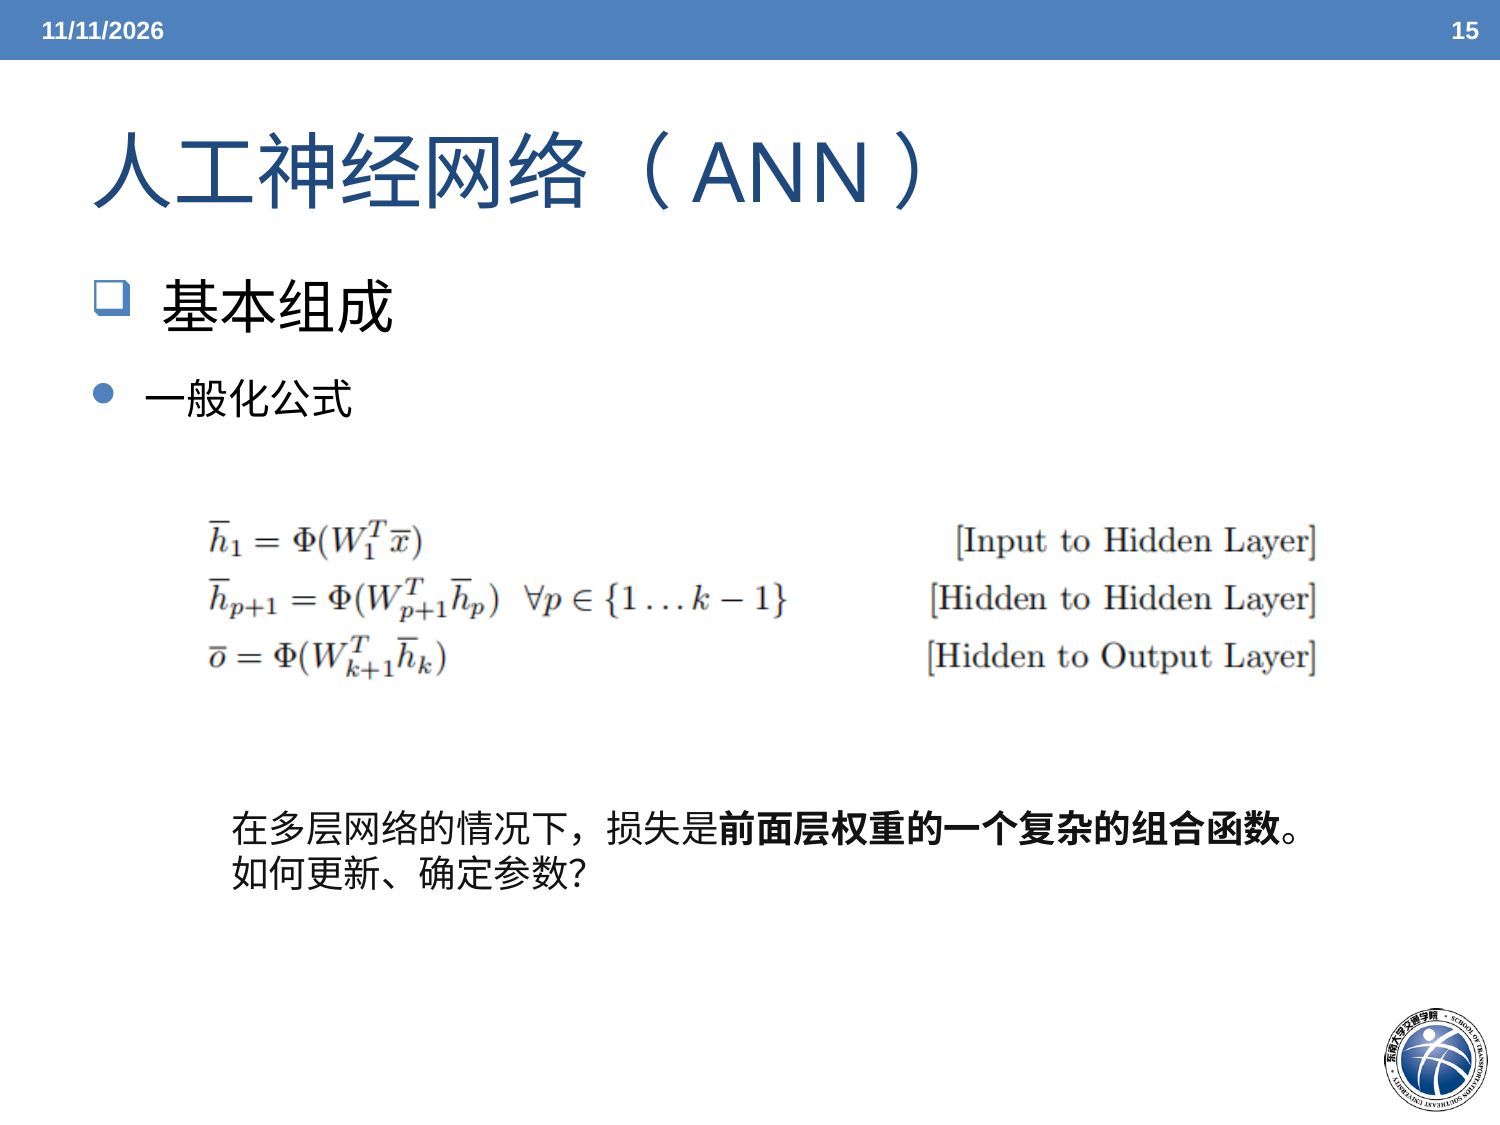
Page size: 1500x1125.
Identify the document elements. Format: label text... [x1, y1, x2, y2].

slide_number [26, 2, 502, 58]
list 基本组成 一般化公式 [75, 262, 1425, 1063]
title 人工神经网络（ANN） [75, 87, 1425, 250]
picture [1384, 1008, 1489, 1112]
slide_number 15 [1436, 2, 1500, 58]
picture [196, 509, 1328, 694]
text_box 在多层网络的情况下，损失是前面层权重的一个复杂的组合函数。 如何更新、确定参数？ [216, 797, 1328, 903]
